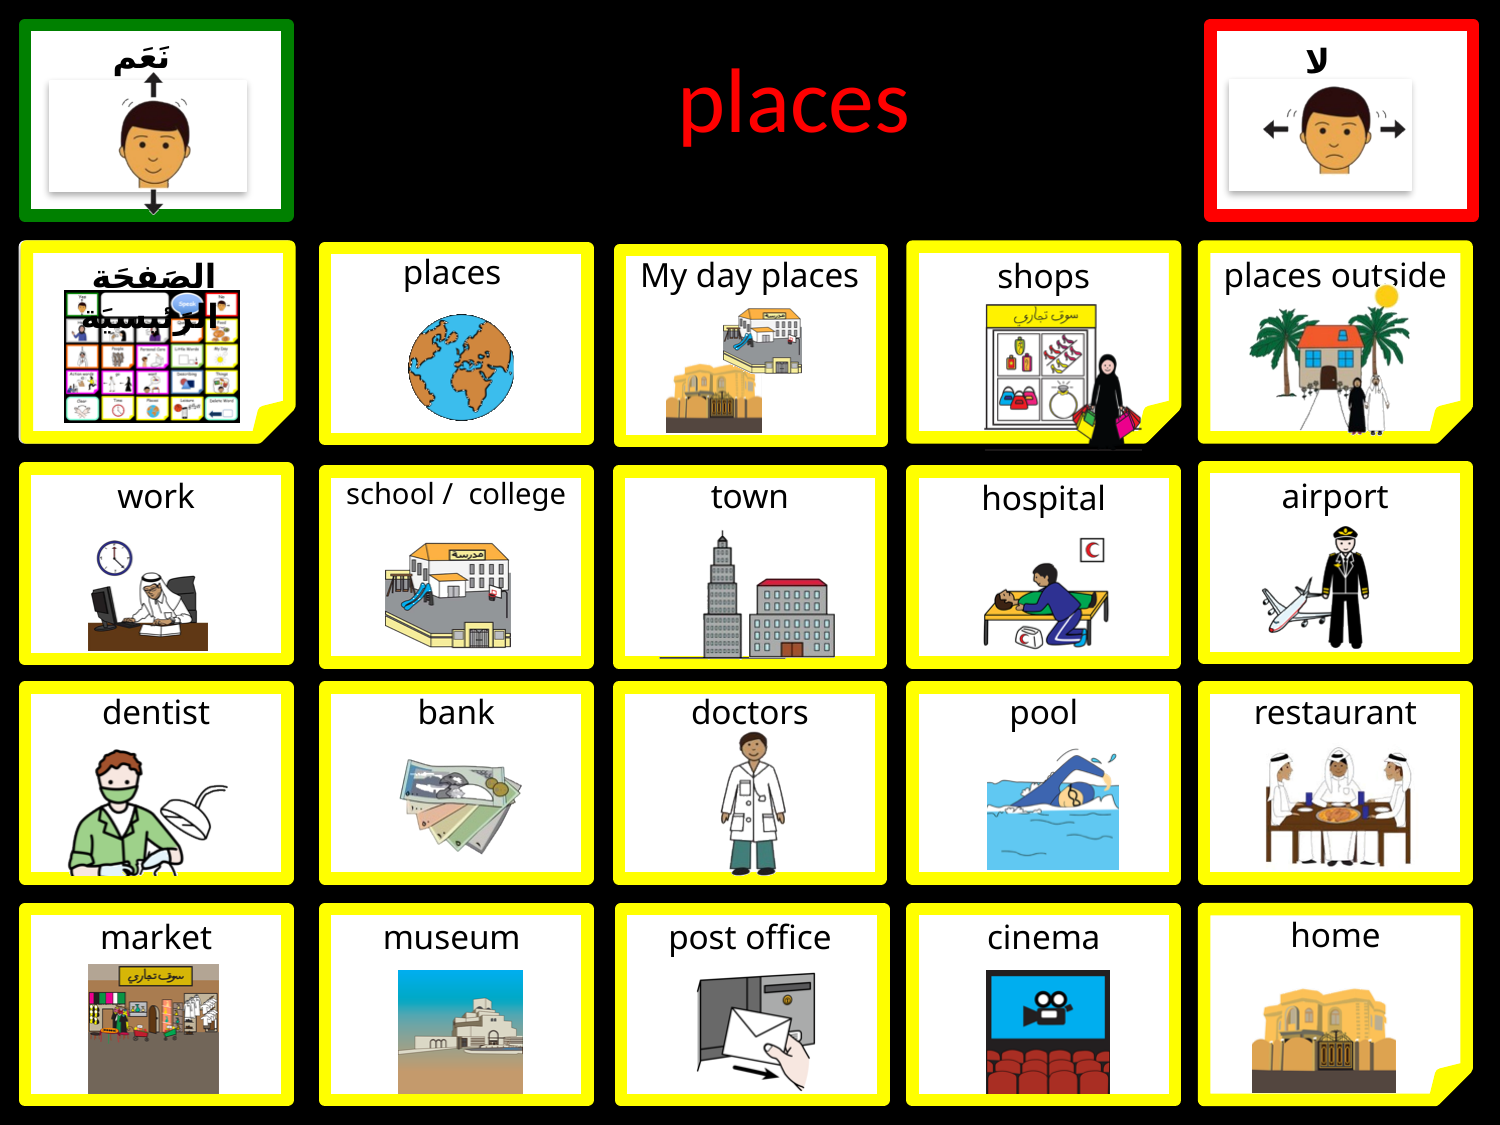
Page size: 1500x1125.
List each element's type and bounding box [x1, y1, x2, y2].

picture [1260, 56, 1409, 205]
text_box [618, 908, 884, 1101]
text_box [911, 245, 1176, 439]
text_box [618, 246, 883, 442]
text_box [1203, 906, 1468, 1101]
picture [666, 301, 802, 433]
text_box [24, 908, 288, 1101]
text_box [324, 908, 588, 1101]
text_box [1210, 24, 1474, 216]
text_box [912, 684, 1176, 879]
picture [64, 290, 241, 424]
picture [986, 970, 1111, 1095]
text_box [324, 684, 588, 879]
text_box [618, 684, 882, 879]
text_box [320, 243, 588, 440]
picture [88, 964, 219, 1095]
picture [406, 312, 514, 421]
text_box [24, 24, 288, 216]
picture [1251, 523, 1379, 651]
text_box [324, 468, 588, 663]
text_box [618, 468, 882, 663]
title [118, 33, 1469, 221]
picture [1251, 961, 1397, 1093]
picture [694, 970, 819, 1095]
picture [655, 526, 838, 664]
picture [987, 744, 1119, 870]
picture [398, 993, 523, 1095]
text_box [912, 469, 1176, 663]
picture [716, 724, 788, 882]
text_box [24, 245, 291, 439]
picture [396, 742, 525, 871]
text_box [1203, 245, 1468, 439]
picture [385, 532, 511, 658]
text_box [24, 684, 288, 879]
text_box [1203, 683, 1467, 879]
picture [26, 742, 228, 876]
picture [81, 69, 230, 218]
text_box [912, 908, 1176, 1101]
text_box [24, 467, 288, 660]
picture [984, 298, 1142, 457]
picture [1247, 741, 1423, 871]
picture [982, 532, 1111, 658]
text_box [1203, 466, 1467, 659]
picture [1247, 278, 1412, 443]
picture [88, 531, 208, 651]
